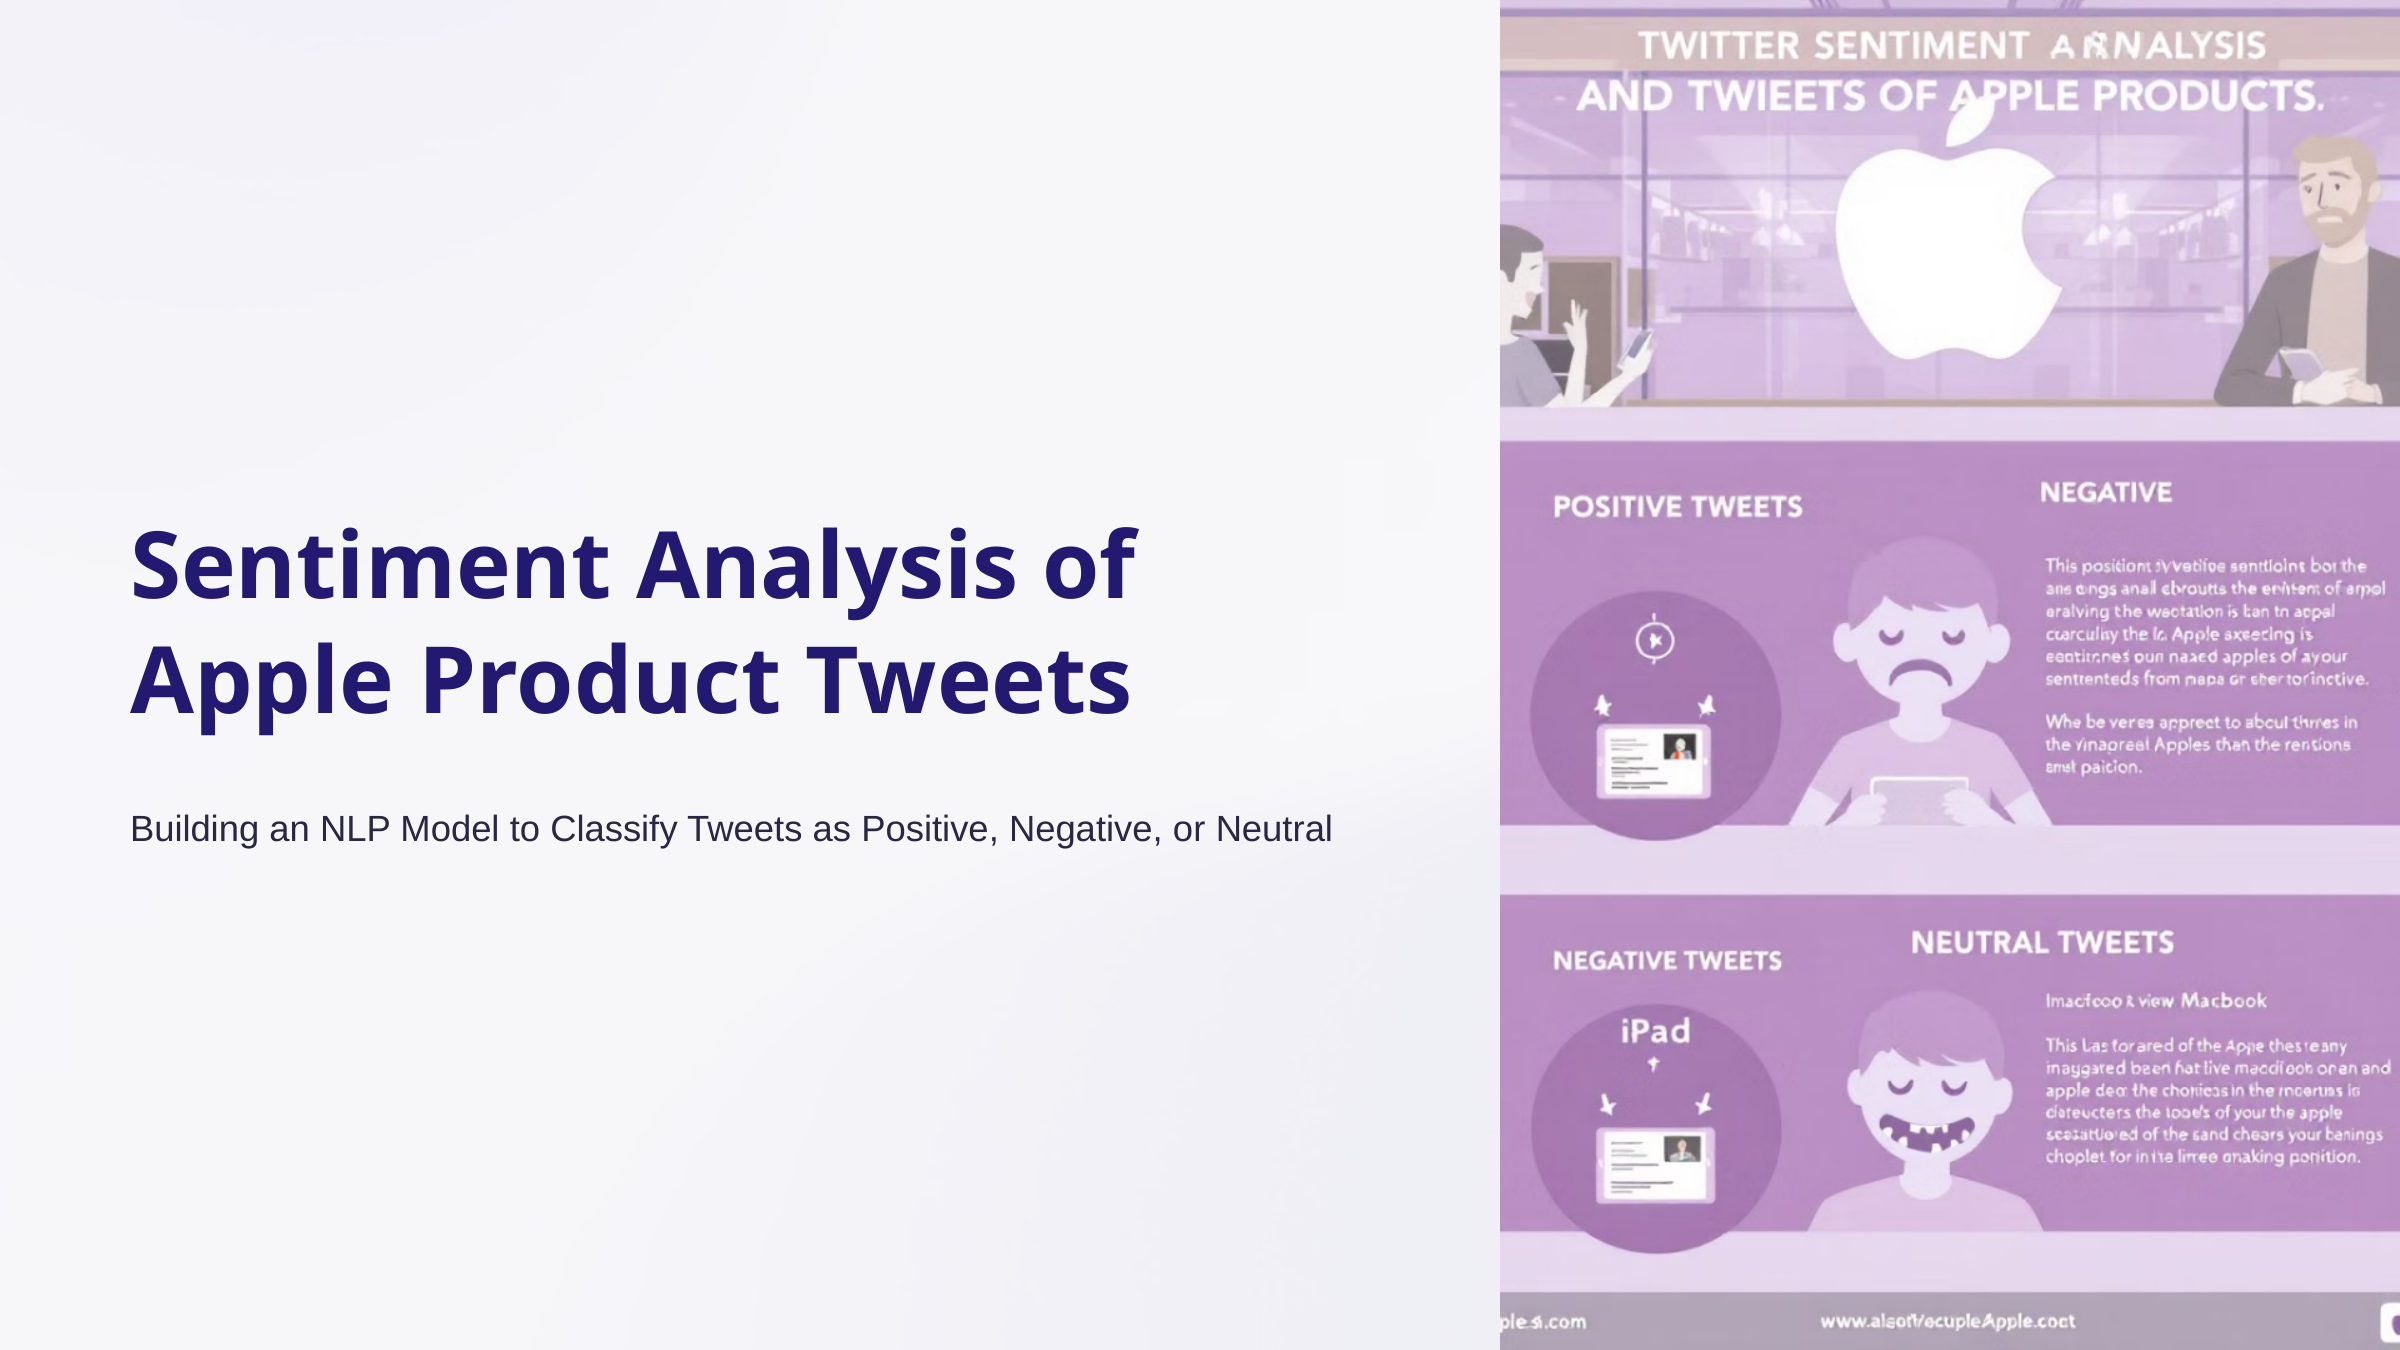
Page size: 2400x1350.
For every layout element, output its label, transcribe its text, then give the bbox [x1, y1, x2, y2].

picture [1499, 0, 2400, 1350]
text_box Building an NLP Model to Classify Tweets as Positive, Negative, or Neutral [130, 789, 1370, 849]
text_box Sentiment Analysis of Apple Product Tweets [130, 501, 1370, 734]
